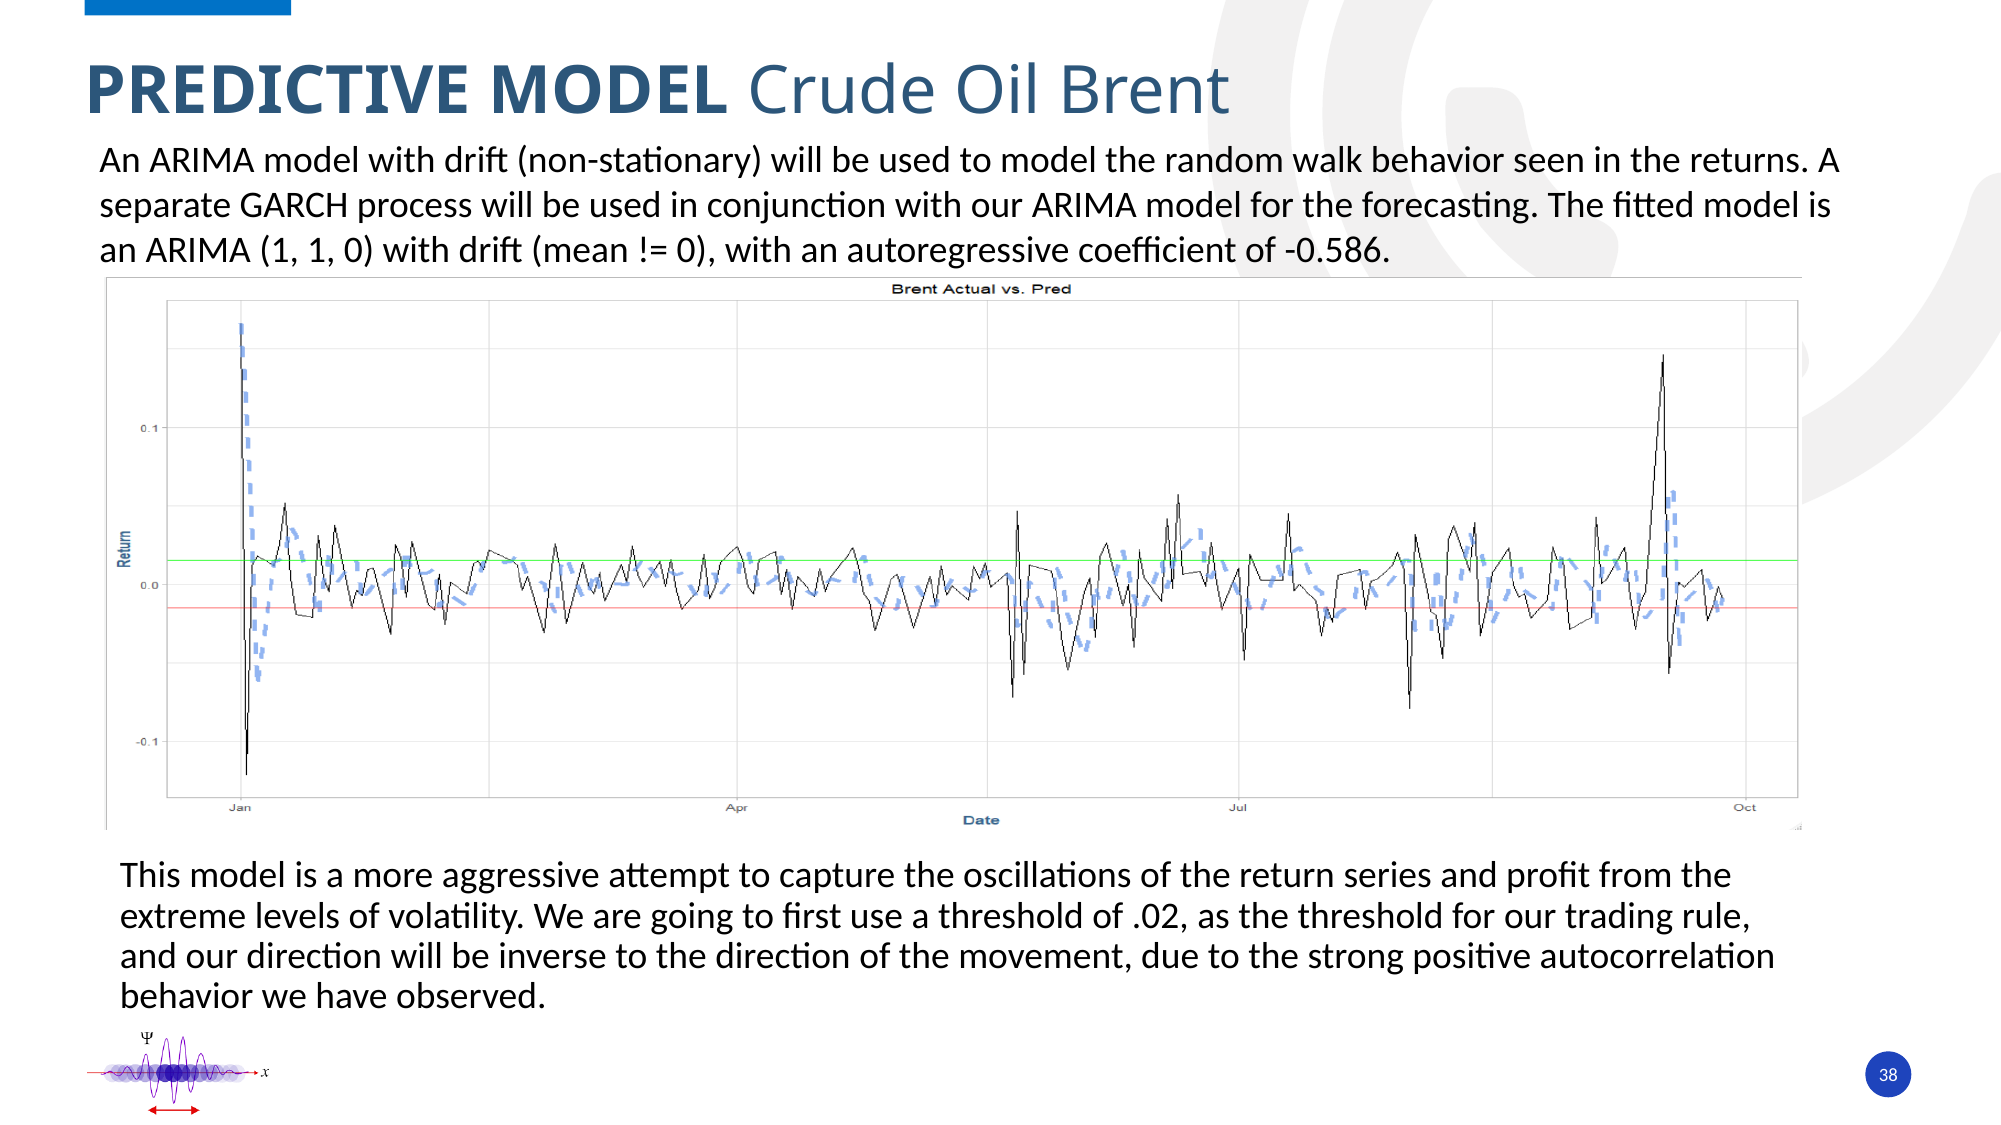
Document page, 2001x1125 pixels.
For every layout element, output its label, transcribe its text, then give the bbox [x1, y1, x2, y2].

slide_number 38 [1864, 1059, 1913, 1090]
text_box An ARIMA model with drift (non-stationary) will be used to model the random walk behavior seen in the returns. A separate GARCH process will be used in conjunction with our ARIMA model for the forecasting. The fitted model is an ARIMA (1, 1, 0) with drift (mean != 0), with an autoregressive coefficient of -0.586. [84, 127, 1865, 284]
list This model is a more aggressive attempt to capture the oscillations of the return series and profit from the extreme levels of volatility. We are going to first use a threshold of .02, as the threshold for our trading rule, and our direction will be inverse to the direction of the movement, due to the strong positive autocorrelation behavior we have observed. [104, 847, 1802, 1033]
title predictive model Crude Oil Brent [84, 40, 1914, 128]
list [104, 277, 1802, 830]
picture [87, 1026, 269, 1116]
